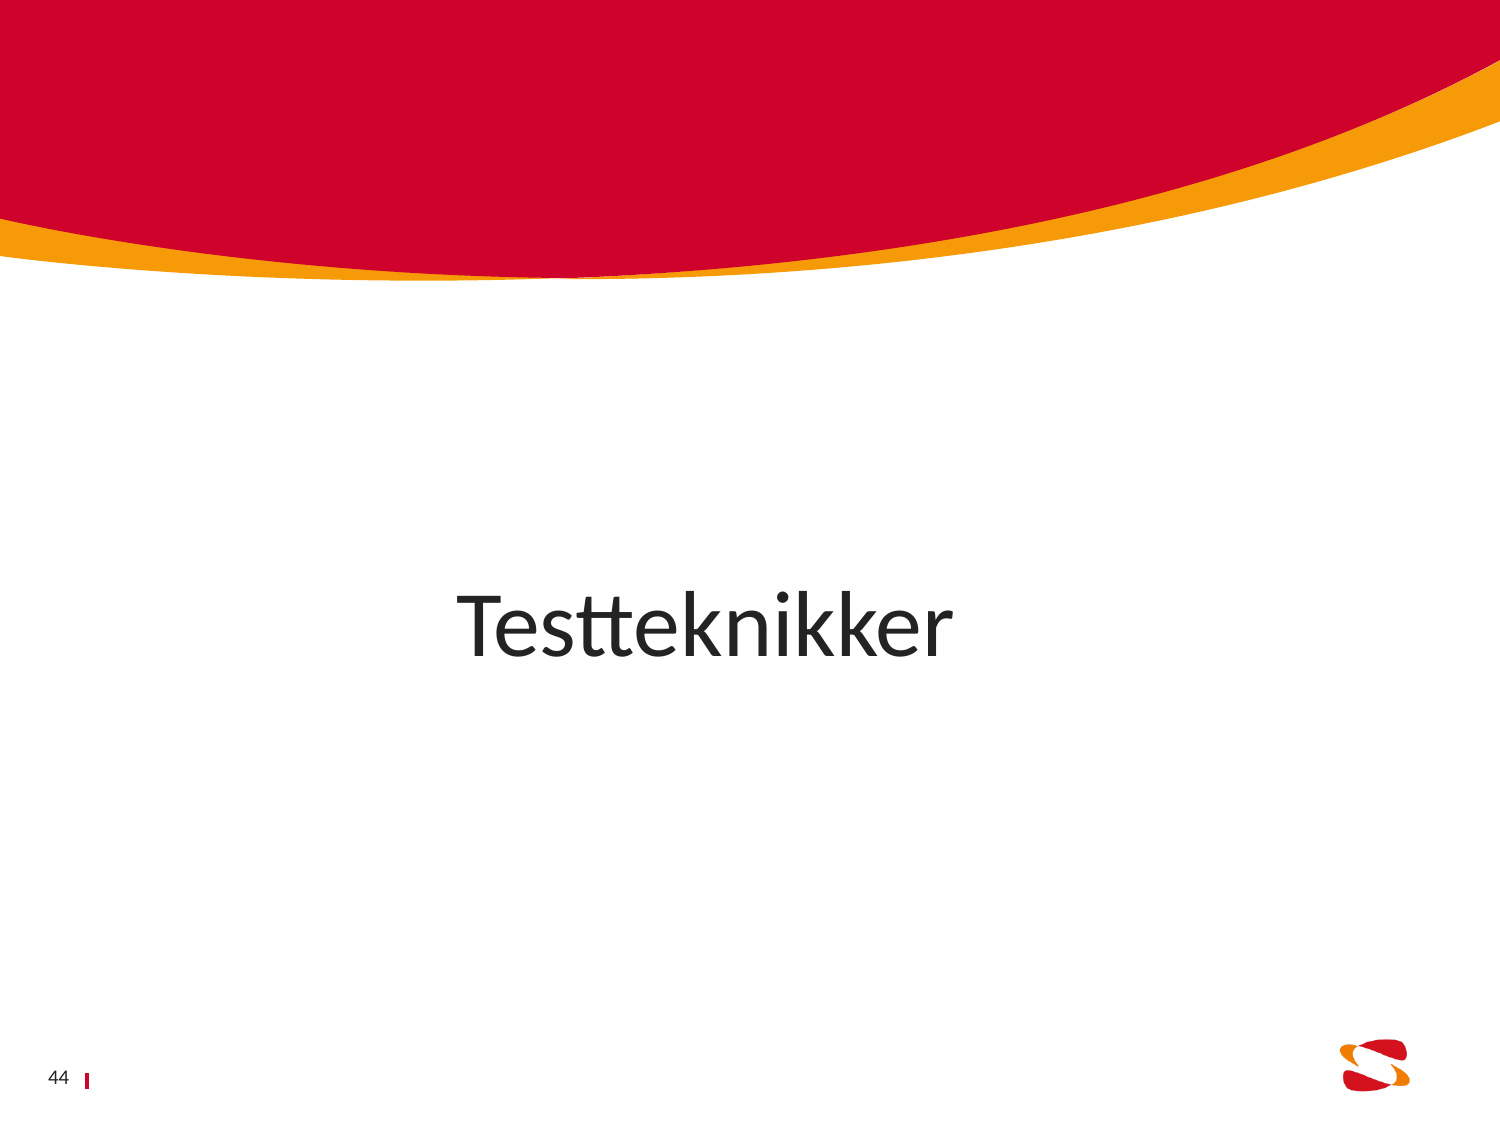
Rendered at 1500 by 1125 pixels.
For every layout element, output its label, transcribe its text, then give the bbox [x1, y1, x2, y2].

picture [1328, 1031, 1421, 1099]
slide_number 44 [29, 1058, 85, 1094]
list Testteknikker [88, 408, 1439, 1012]
